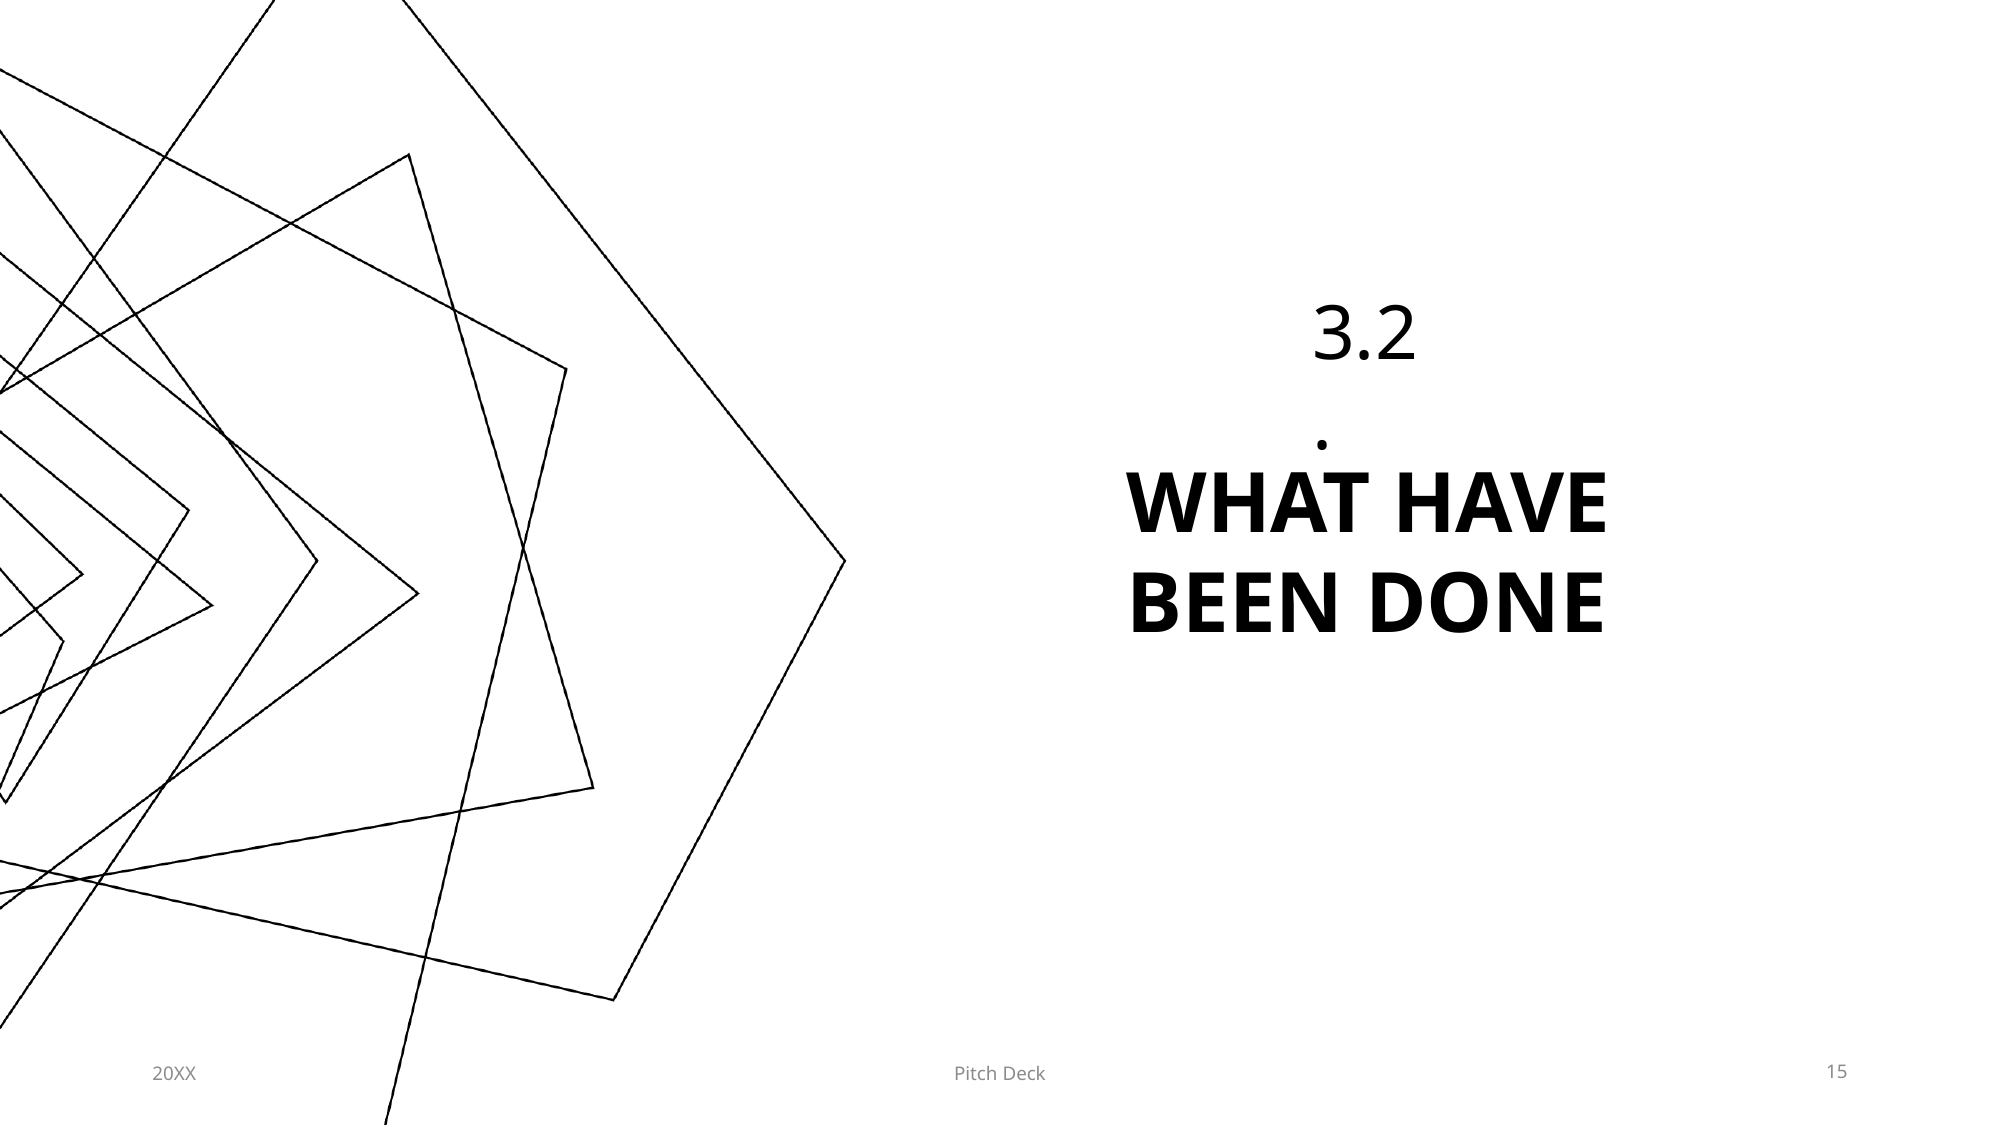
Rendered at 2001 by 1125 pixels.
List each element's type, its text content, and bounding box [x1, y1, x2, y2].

slide_number 20XX [137, 1042, 588, 1103]
slide_number 15 [1412, 1042, 1863, 1103]
picture [0, 0, 893, 1125]
footer Pitch Deck [662, 1042, 1338, 1103]
text_box WHAT HAVE BEEN DONE [1111, 441, 1722, 657]
text_box 3.2. [1297, 277, 1446, 472]
